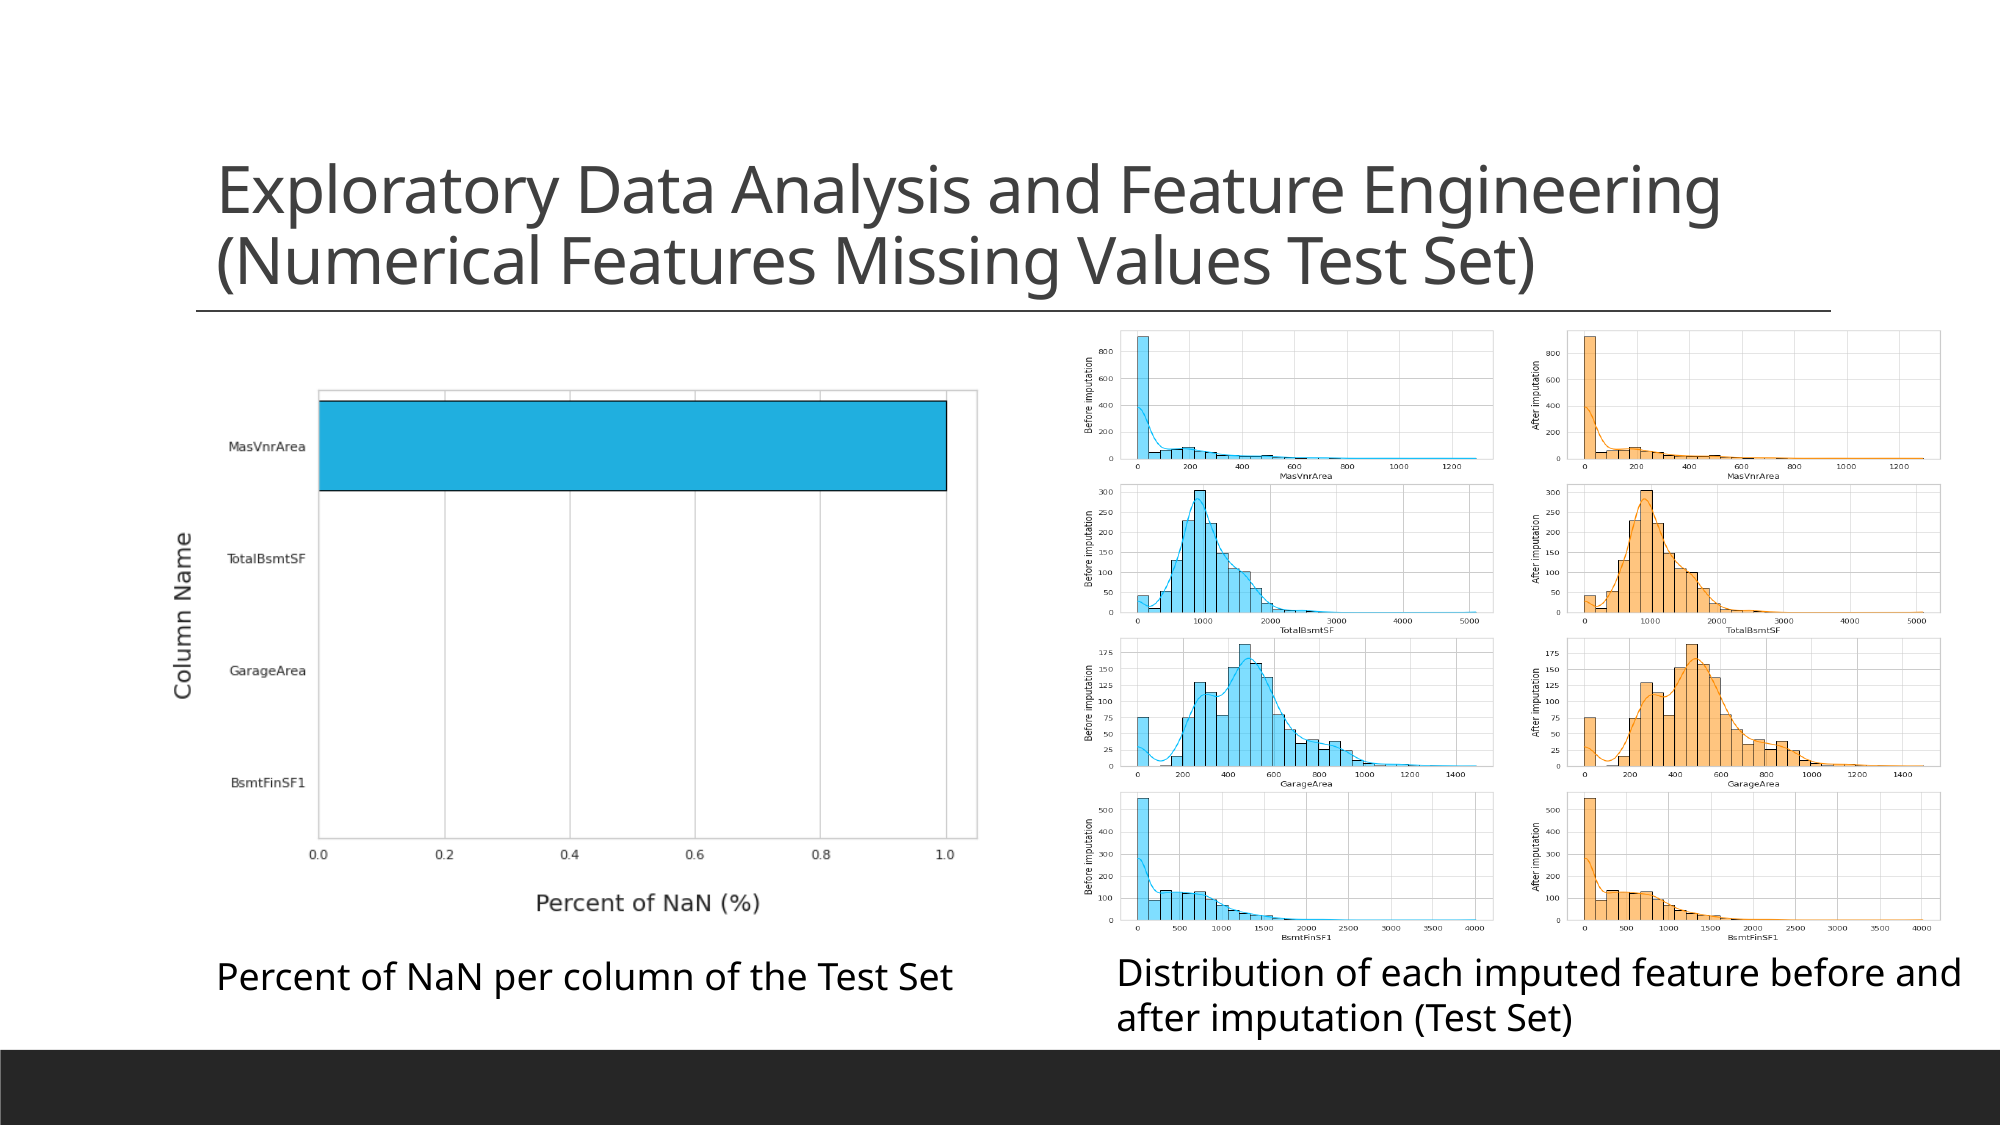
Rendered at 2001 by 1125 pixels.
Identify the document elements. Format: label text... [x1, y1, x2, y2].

title Exploratory Data Analysis and Feature Engineering (Numerical Features Missing Values Test Set) [201, 146, 1852, 385]
picture [166, 330, 985, 924]
picture [1079, 326, 1945, 946]
text_box Percent of NaN per column of the Test Set [201, 945, 1101, 1006]
text_box Distribution of each imputed feature before and after imputation (Test Set) [1101, 941, 2000, 1047]
